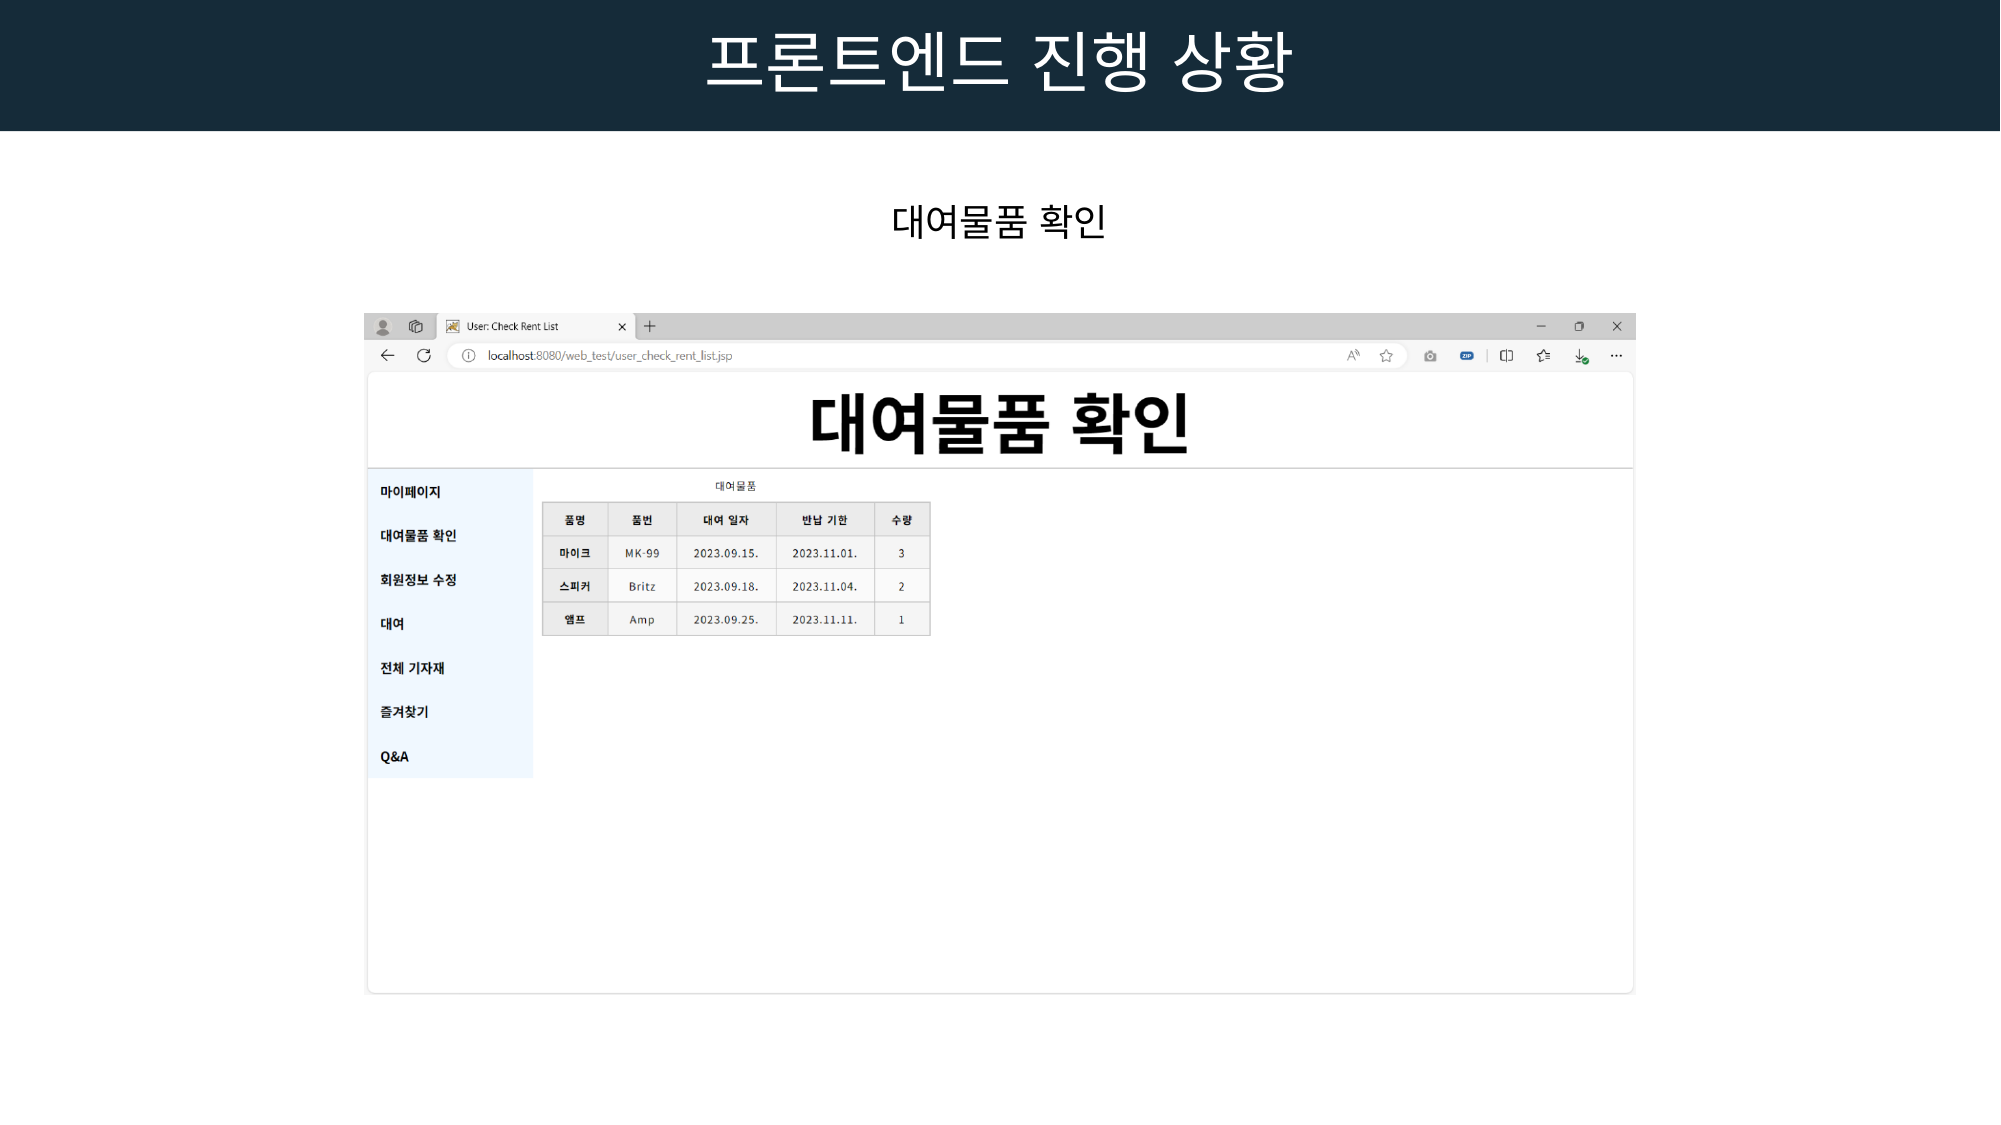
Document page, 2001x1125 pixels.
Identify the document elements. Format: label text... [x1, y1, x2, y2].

text_box 프론트엔드 진행 상황 [689, 13, 1311, 109]
text_box 대여물품 확인 [700, 191, 1300, 252]
picture [364, 313, 1636, 995]
text_box [0, 0, 2000, 132]
